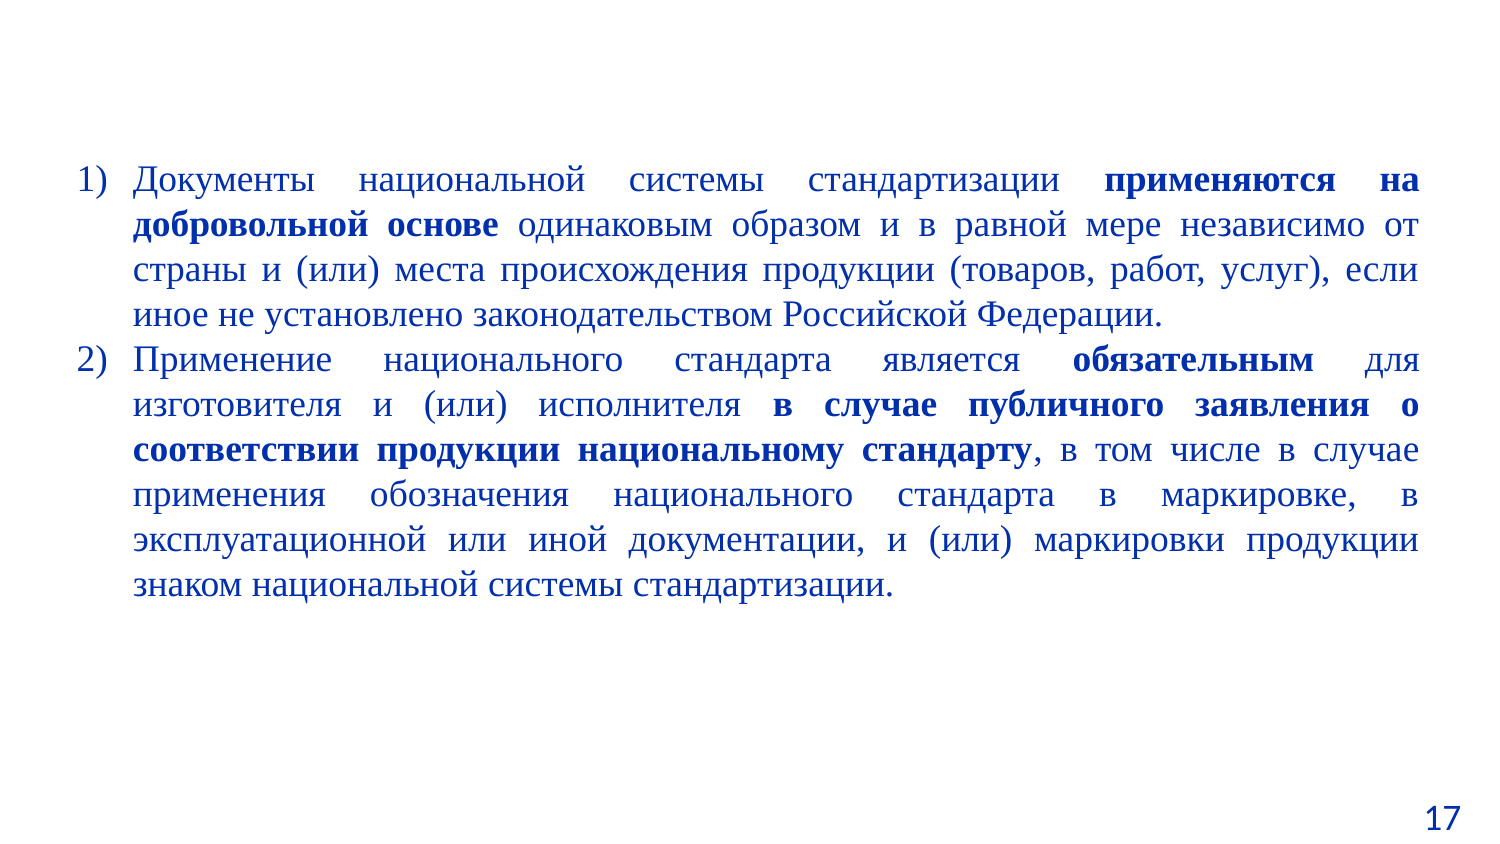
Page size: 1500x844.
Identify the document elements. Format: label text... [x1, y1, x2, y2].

text_box Документы национальной системы стандартизации применяются на добровольной основе одинаковым образом и в равной мере независимо от страны и (или) места происхождения продукции (товаров, работ, услуг), если иное не установлено законодательством Российской Федерации. Применение национального стандарта является обязательным для изготовителя и (или) исполнителя в случае публичного заявления о соответствии продукции национальному стандарту, в том числе в случае применения обозначения национального стандарта в маркировке, в эксплуатационной или иной документации, и (или) маркировки продукции знаком национальной системы стандартизации. [61, 146, 1435, 612]
text_box 17 [1408, 785, 1500, 844]
